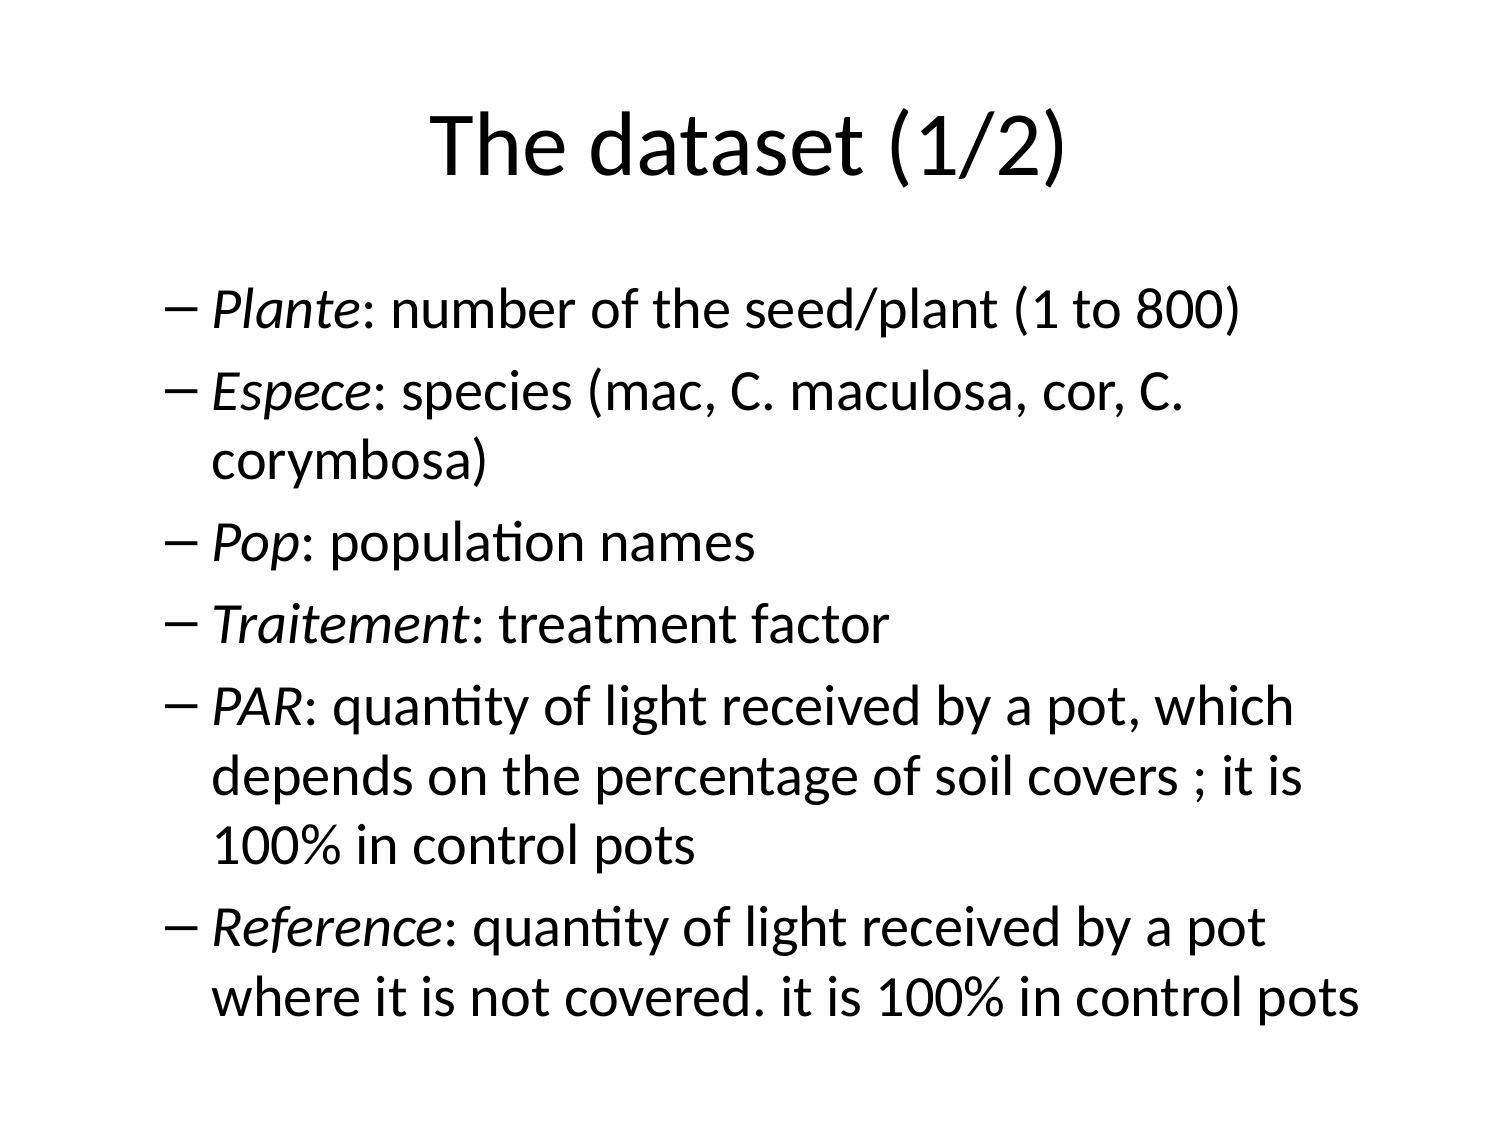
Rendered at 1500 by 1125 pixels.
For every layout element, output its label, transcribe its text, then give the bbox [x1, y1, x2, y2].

list Plante: number of the seed/plant (1 to 800) Espece: species (mac, C. maculosa, cor, C. corymbosa) Pop: population names Traitement: treatment factor PAR: quantity of light received by a pot, which depends on the percentage of soil covers ; it is 100% in control pots Reference: quantity of light received by a pot where it is not covered. it is 100% in control pots [75, 262, 1425, 1005]
title The dataset (1/2) [75, 45, 1425, 233]
